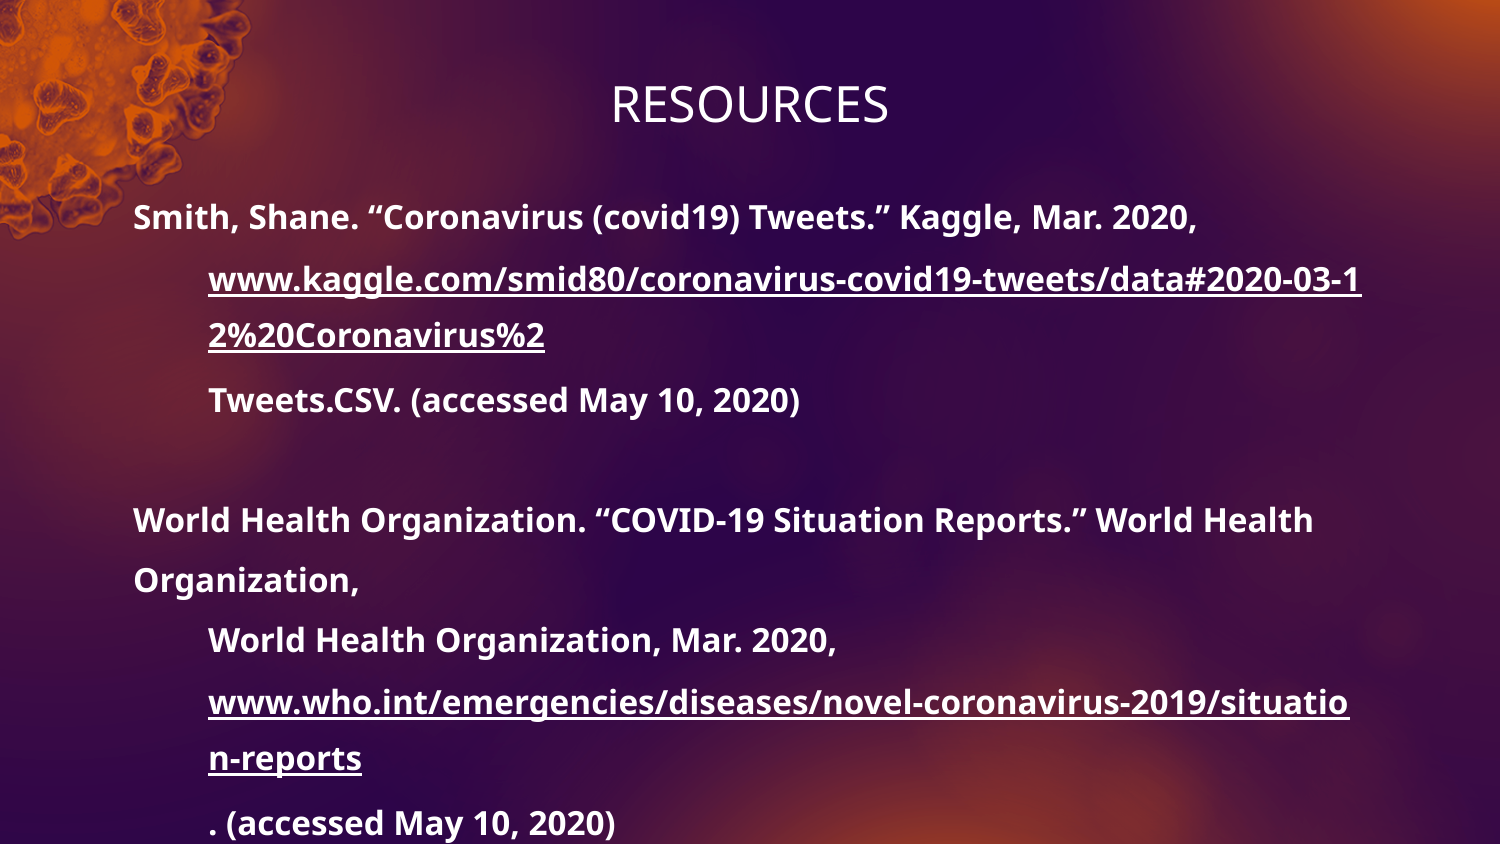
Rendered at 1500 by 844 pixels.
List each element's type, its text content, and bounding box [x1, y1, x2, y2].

picture [0, 0, 1500, 844]
title RESOURCES [154, 57, 1346, 195]
list Smith, Shane. “Coronavirus (covid19) Tweets.” Kaggle, Mar. 2020, www.kaggle.com/smid80/coronavirus-covid19-tweets/data#2020-03-12%20Coronavirus%2Tweets.CSV. (accessed May 10, 2020) World Health Organization. “COVID-19 Situation Reports.” World Health Organization, World Health Organization, Mar. 2020, www.who.int/emergencies/diseases/novel-coronavirus-2019/situation-reports. (accessed May 10, 2020) [118, 160, 1382, 748]
